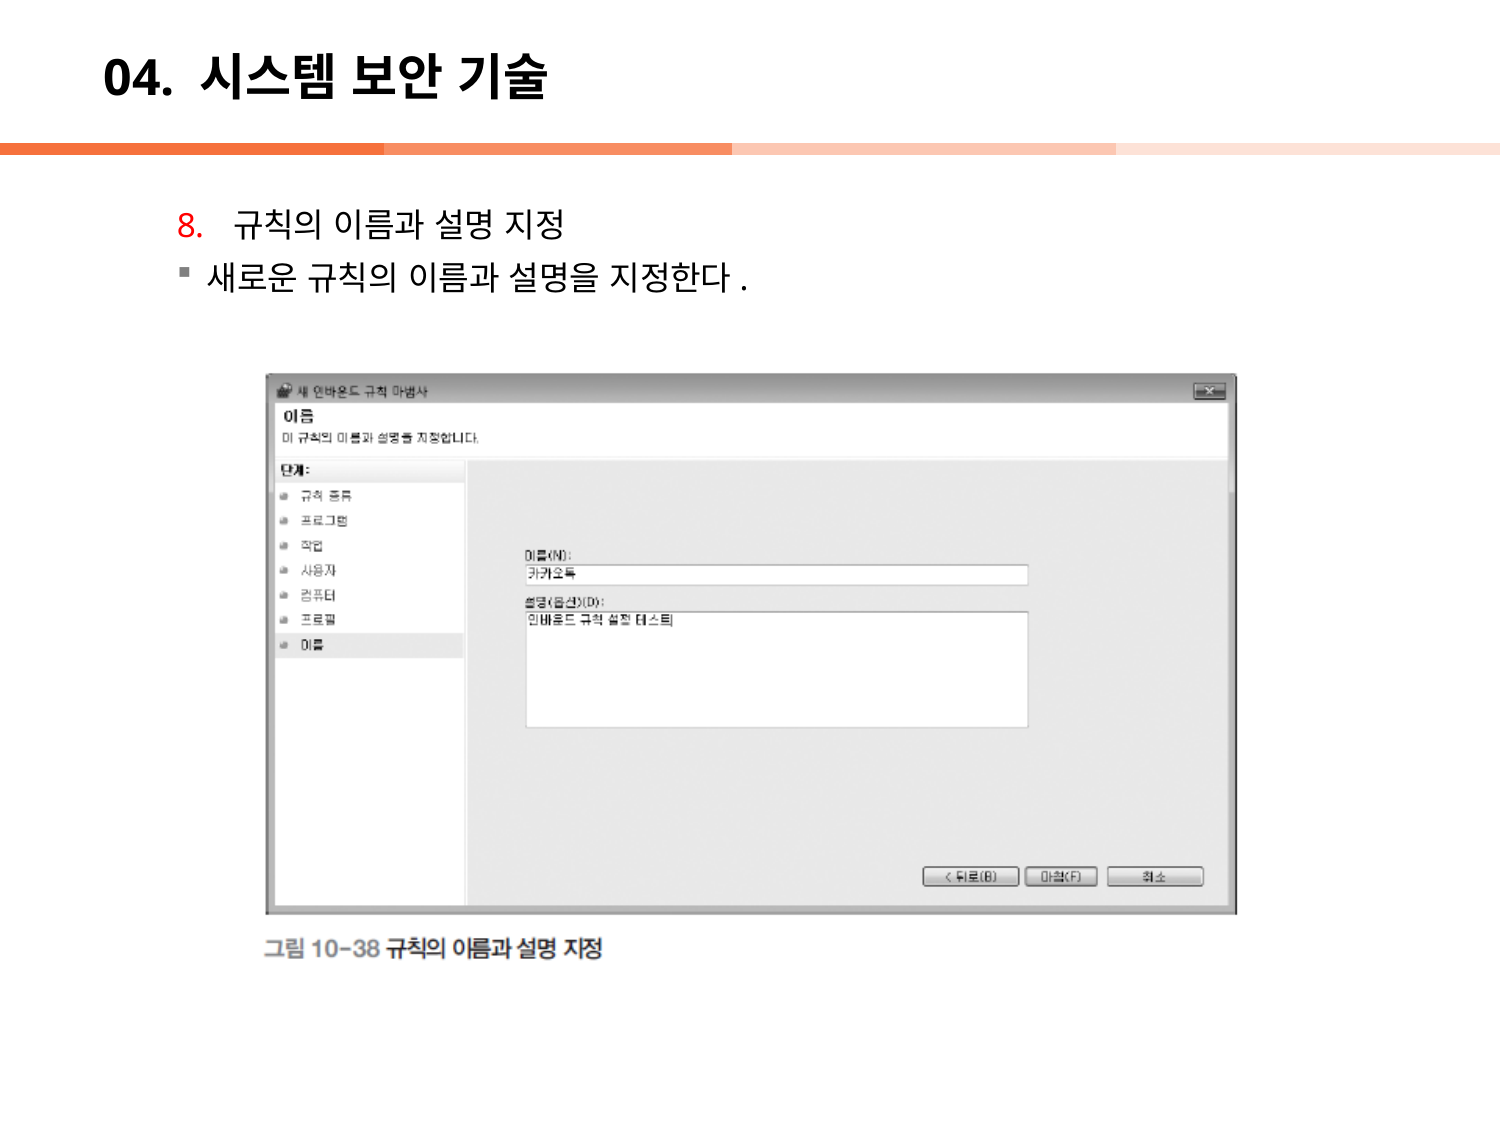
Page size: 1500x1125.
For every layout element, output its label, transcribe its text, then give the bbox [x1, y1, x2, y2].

title 04. 시스템 보안 기술 [88, 30, 1330, 121]
list 규칙의 이름과 설명 지정 새로운 규칙의 이름과 설명을 지정한다. [88, 196, 1436, 1083]
picture [244, 361, 1256, 973]
